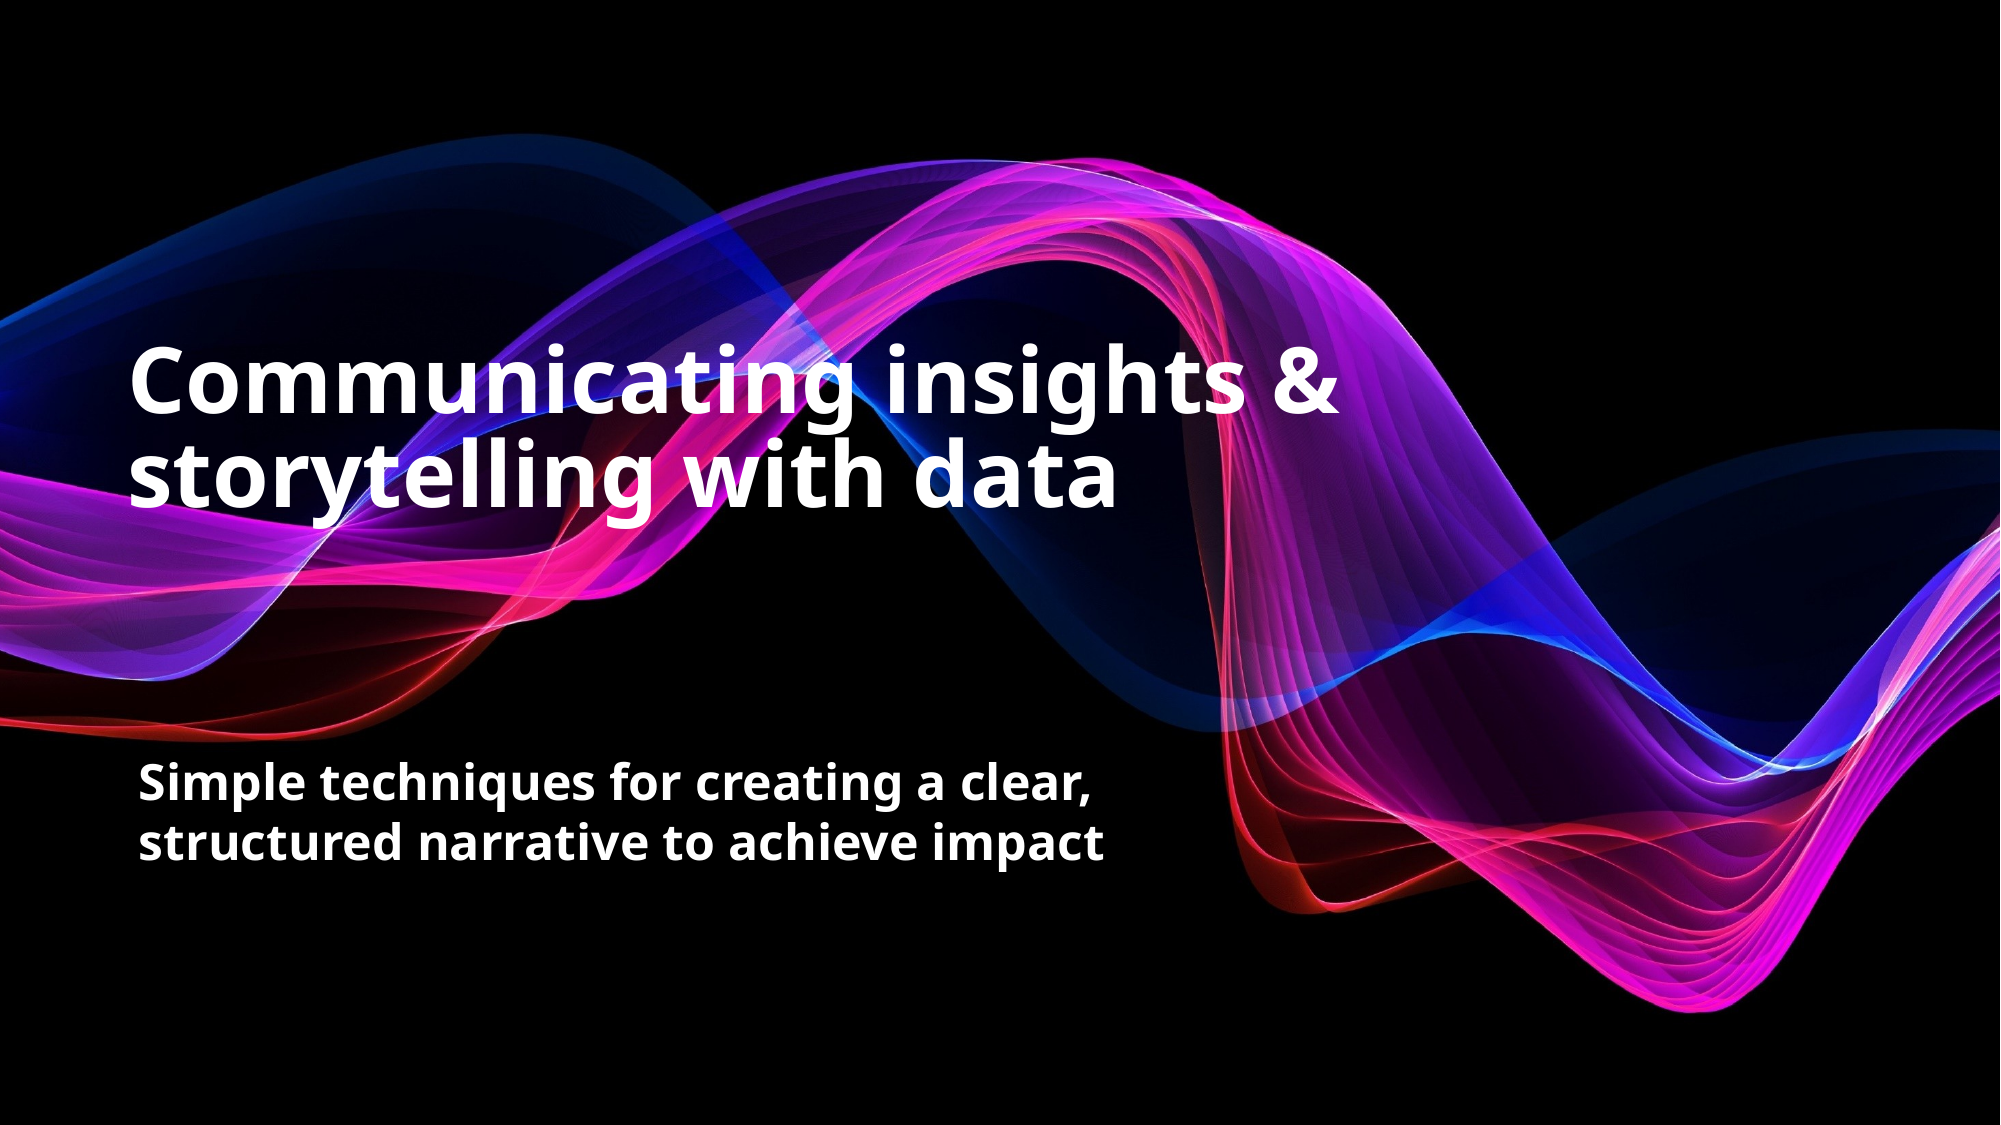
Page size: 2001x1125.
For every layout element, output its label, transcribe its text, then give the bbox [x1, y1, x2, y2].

subtitle Simple techniques for creating a clear, structured narrative to achieve impact [139, 750, 1211, 922]
title Communicating insights & storytelling with data [127, 338, 1472, 500]
picture [0, 0, 2000, 1125]
